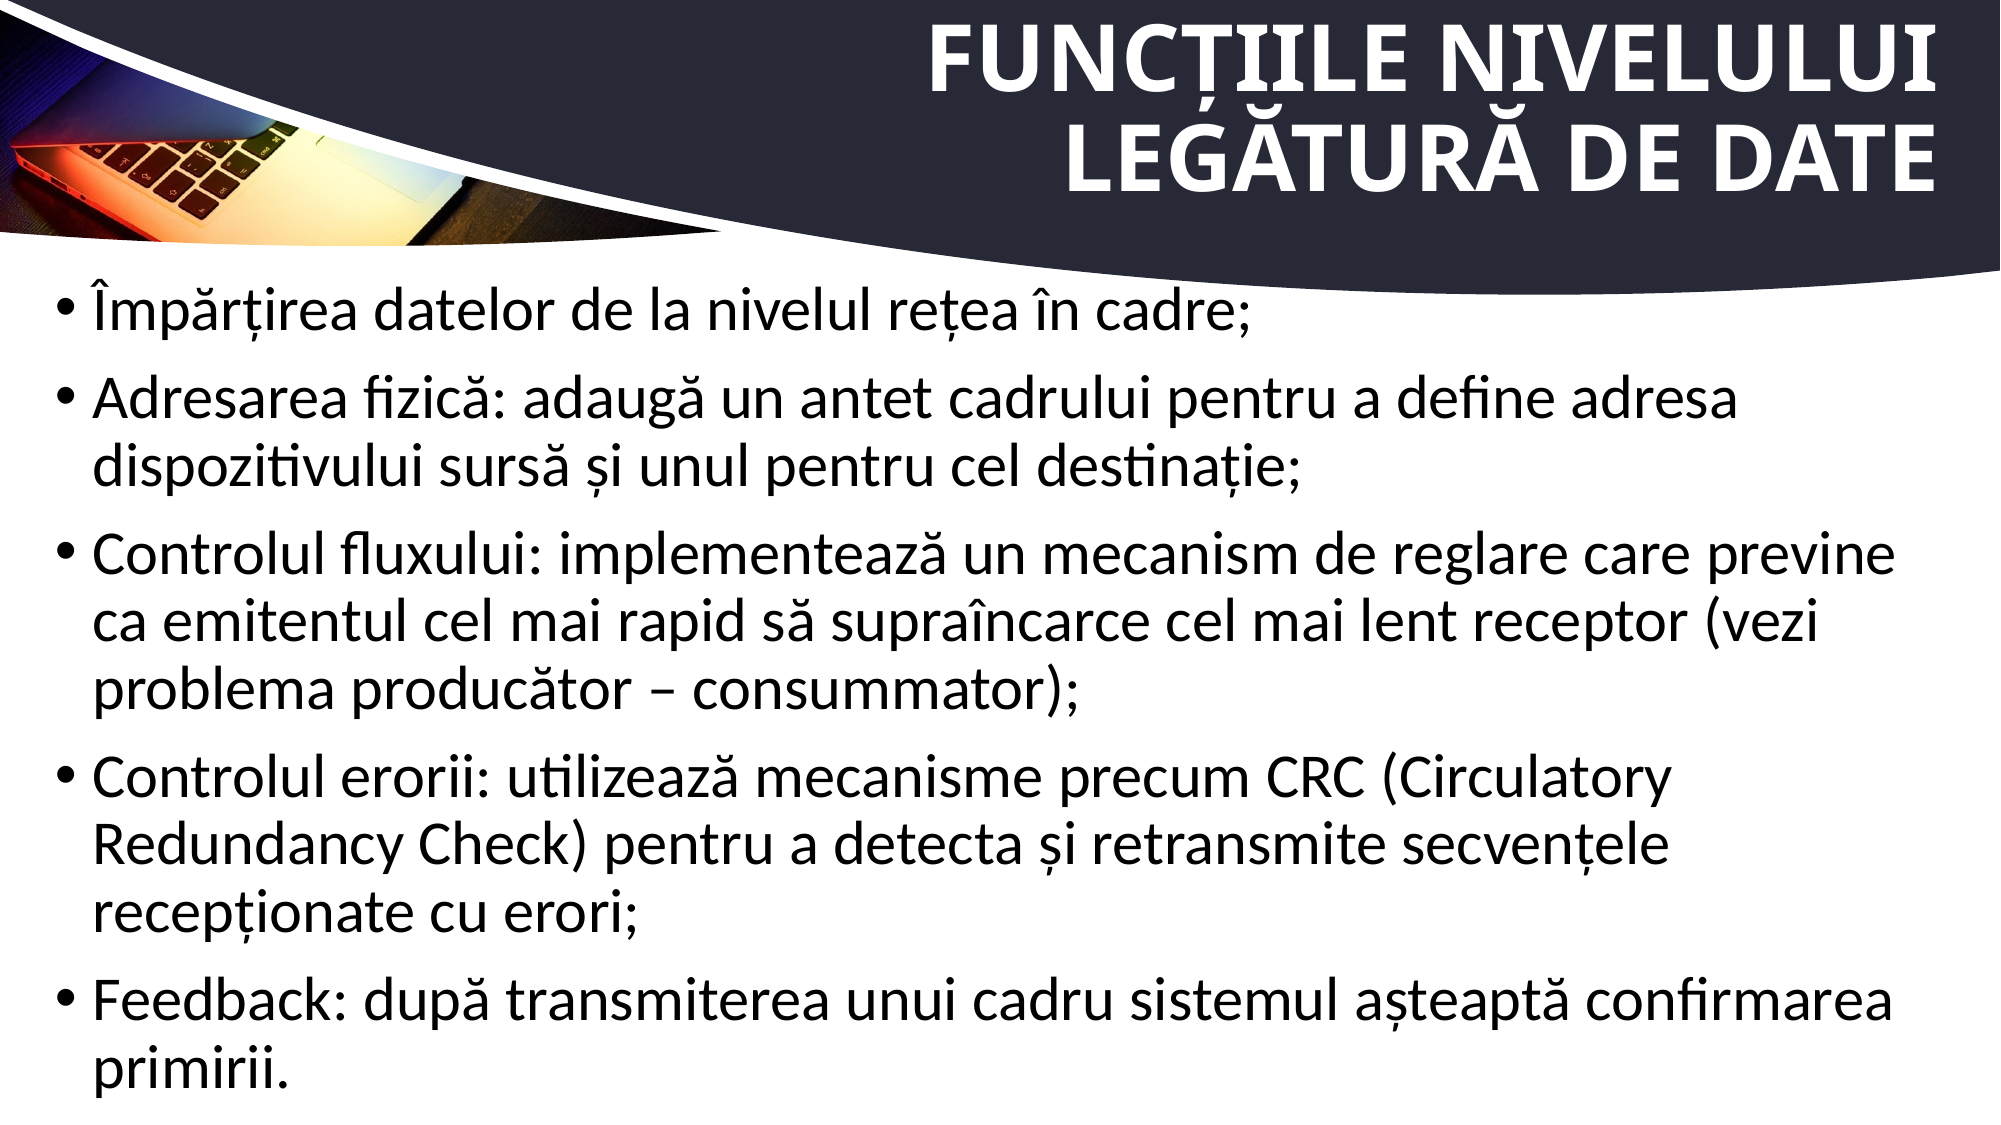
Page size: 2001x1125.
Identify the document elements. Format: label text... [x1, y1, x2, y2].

title Funcțiile nivelului legătură de date [137, 2, 2000, 220]
picture [0, 9, 722, 247]
list Împărțirea datelor de la nivelul rețea în cadre; Adresarea fizică: adaugă un antet cadrului pentru a define adresa dispozitivului sursă și unul pentru cel destinație; Controlul fluxului: implementează un mecanism de reglare care previne ca emitentul cel mai rapid să supraîncarce cel mai lent receptor (vezi problema producător – consummator); Controlul erorii: utilizează mecanisme precum CRC (Circulatory Redundancy Check) pentru a detecta și retransmite secvențele recepționate cu erori; Feedback: după transmiterea unui cadru sistemul așteaptă confirmarea primirii. [40, 268, 1924, 1104]
